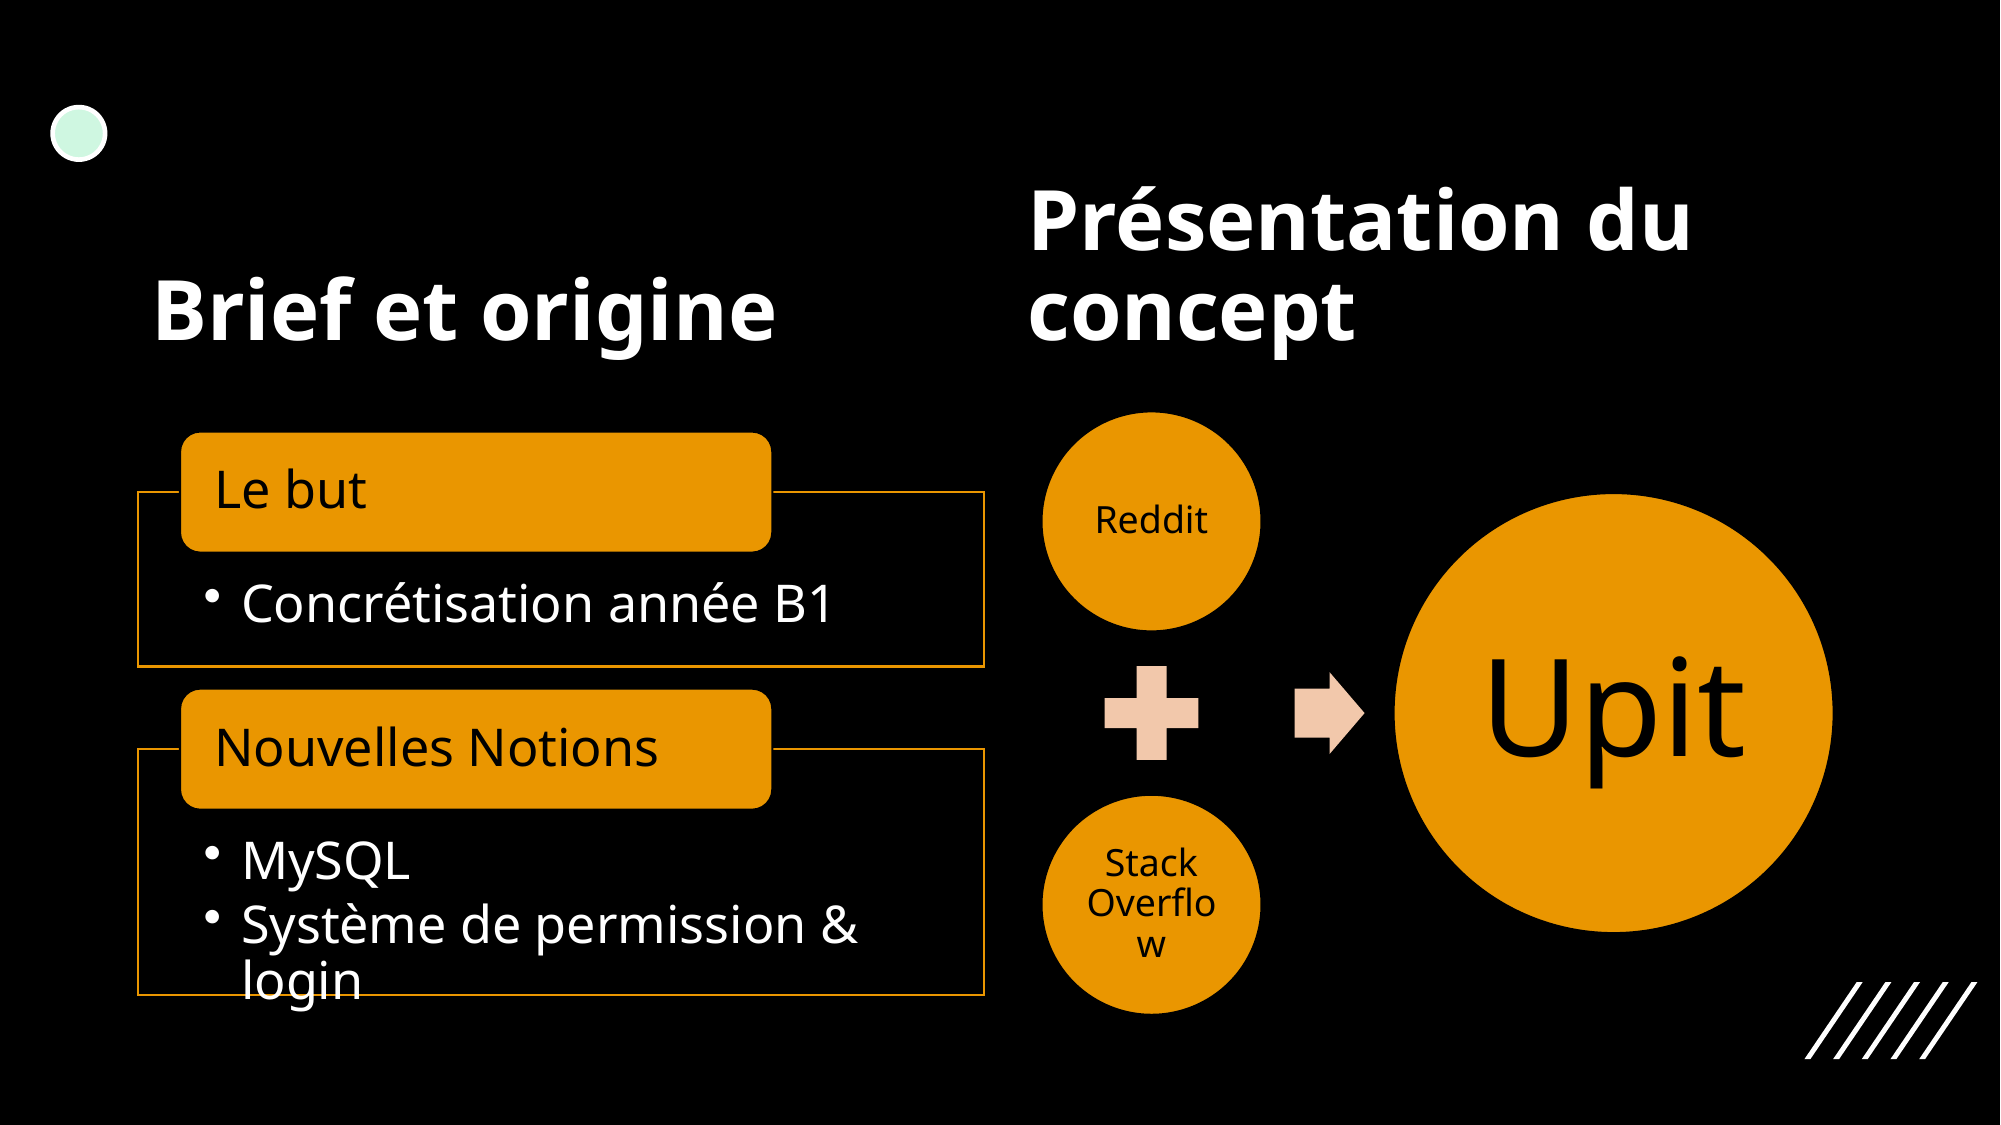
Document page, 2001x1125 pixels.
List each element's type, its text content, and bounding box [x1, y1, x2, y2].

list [137, 410, 984, 1016]
list Présentation du concept [1012, 236, 2000, 367]
list Brief et origine [136, 231, 983, 367]
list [1012, 410, 1863, 1016]
